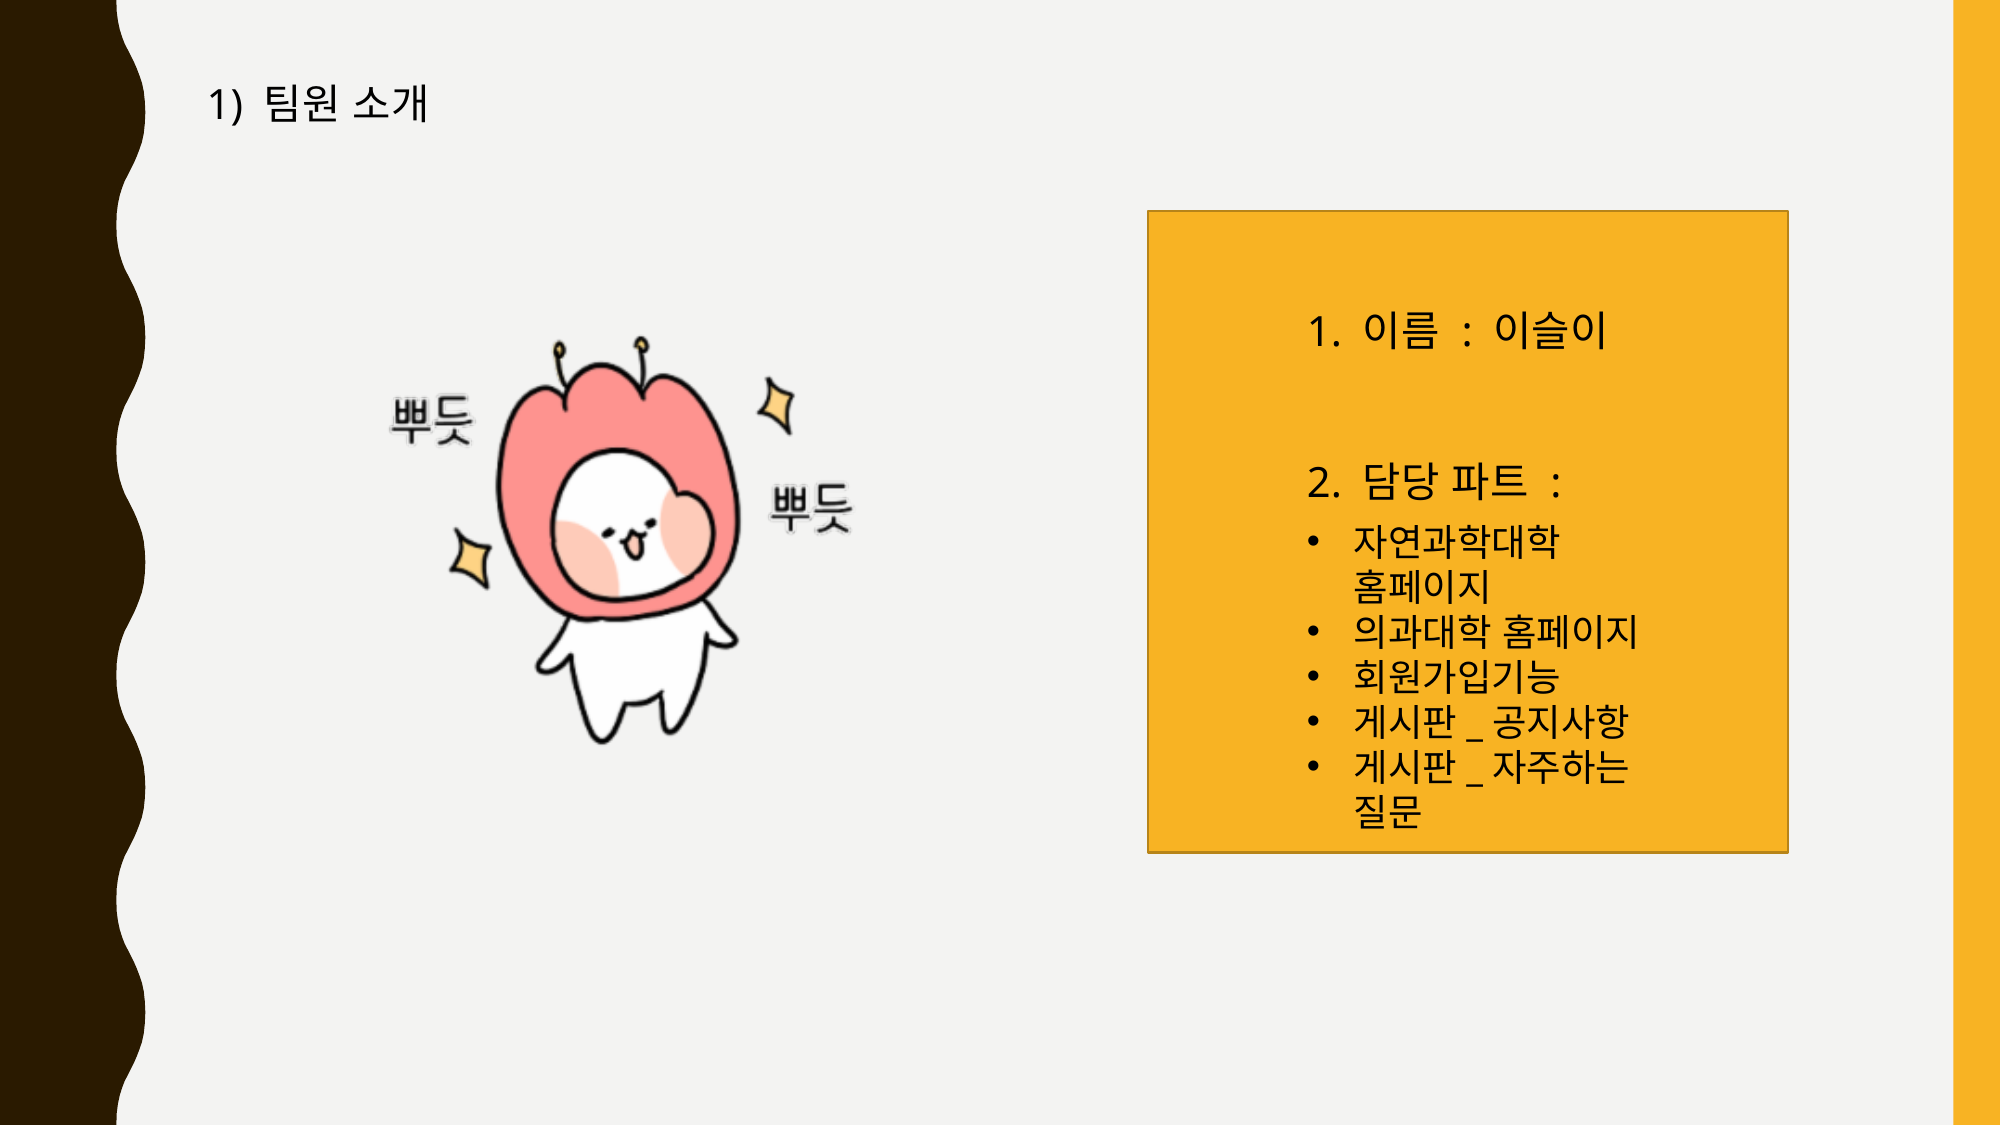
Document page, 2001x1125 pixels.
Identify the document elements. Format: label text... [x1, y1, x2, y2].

text_box 1) 팀원 소개 [0, 70, 637, 136]
picture [368, 309, 884, 754]
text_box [1148, 211, 1789, 853]
